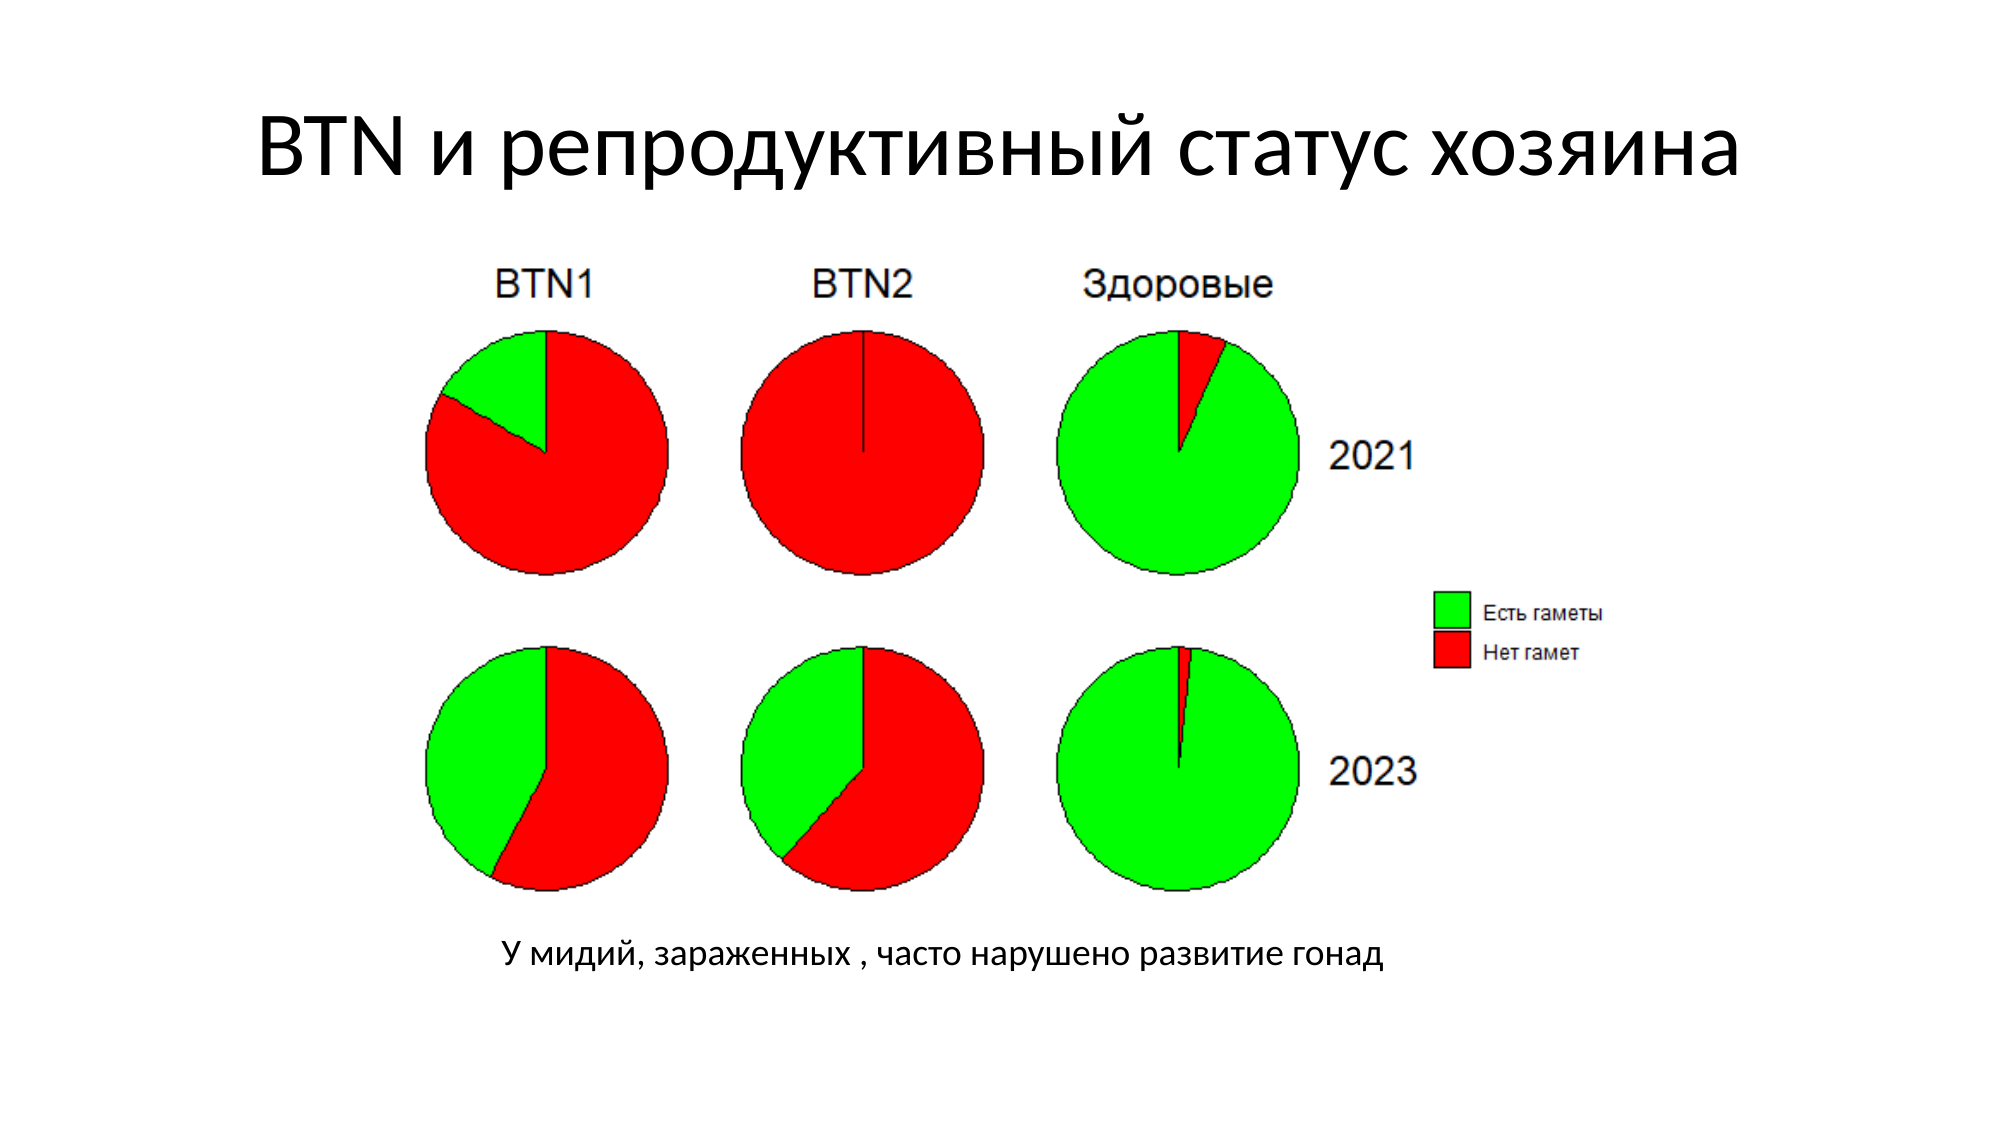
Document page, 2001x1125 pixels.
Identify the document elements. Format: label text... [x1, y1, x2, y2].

picture [176, 262, 1824, 921]
title BTN и репродуктивный статус хозяина [99, 45, 1900, 233]
